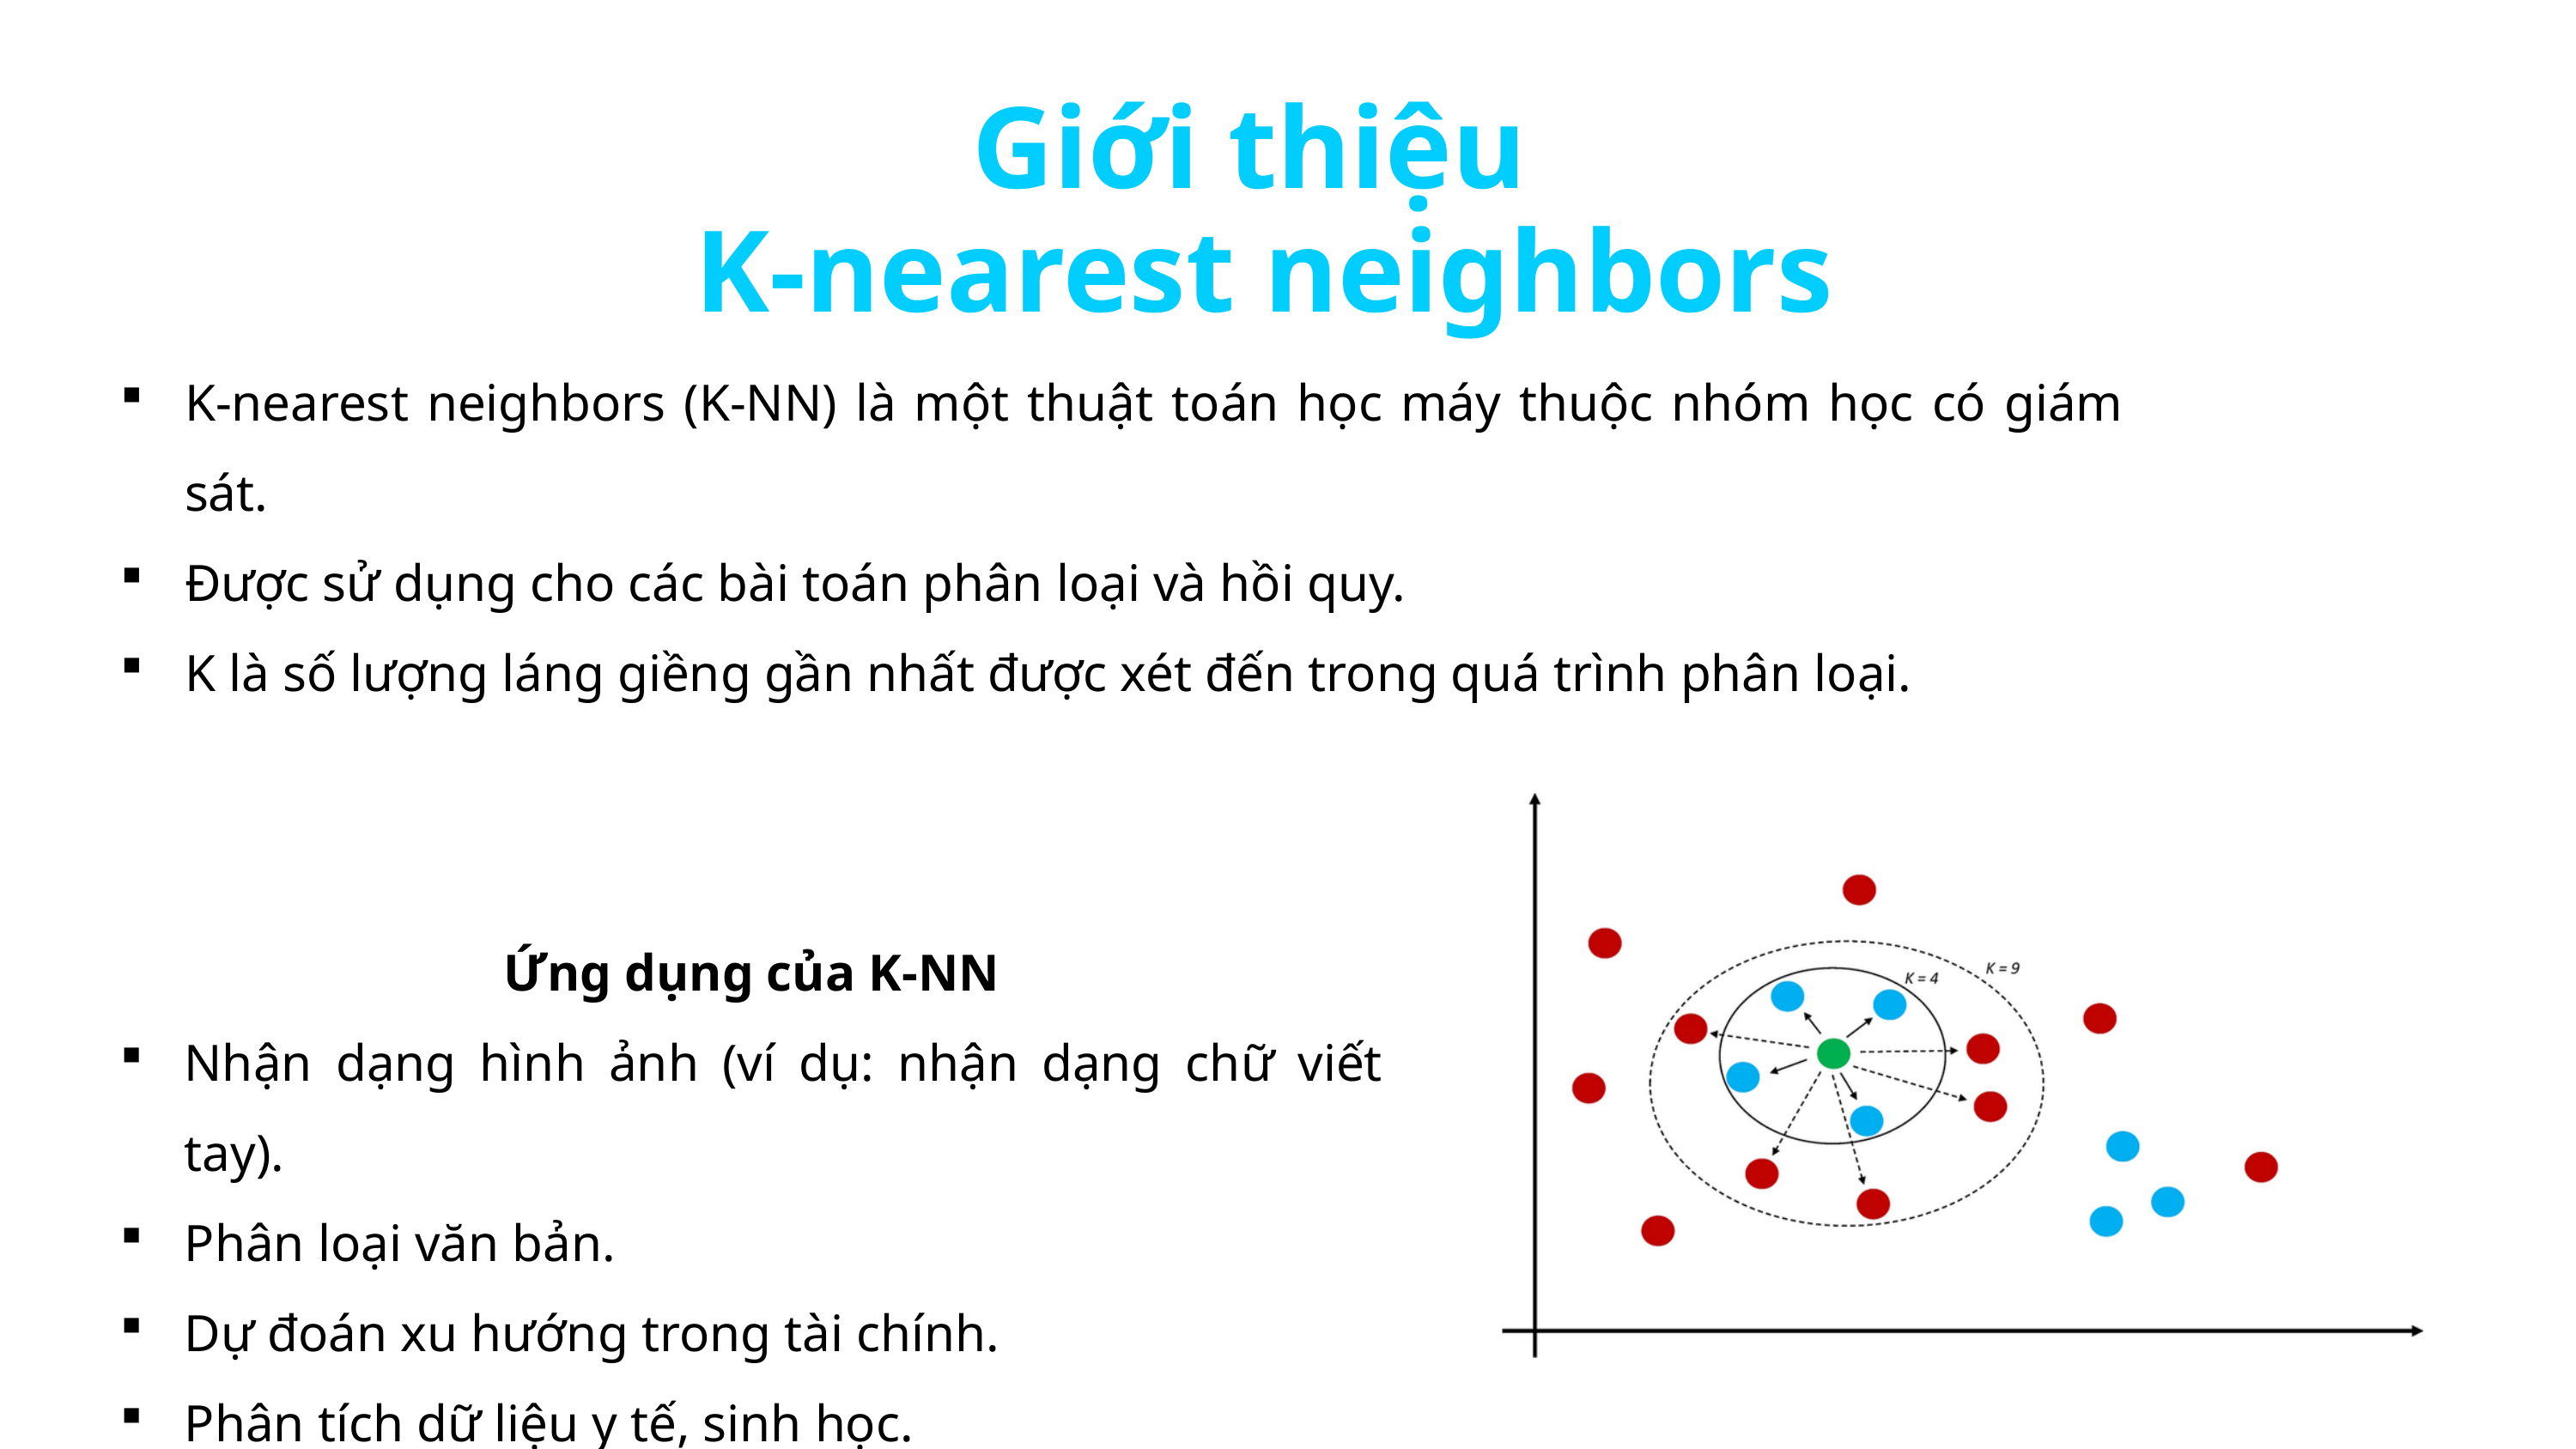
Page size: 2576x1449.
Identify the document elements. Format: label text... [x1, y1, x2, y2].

text_box Ứng dụng của K-NN Nhận dạng hình ảnh (ví dụ: nhận dạng chữ viết tay). Phân loại văn bản. Dự đoán xu hướng trong tài chính. Phân tích dữ liệu y tế, sinh học. [106, 905, 1395, 1449]
text_box K-nearest neighbors (K-NN) là một thuật toán học máy thuộc nhóm học có giám sát. Được sử dụng cho các bài toán phân loại và hồi quy. K là số lượng láng giềng gần nhất được xét đến trong quá trình phân loại. [107, 335, 2136, 708]
text_box Giới thiệu K-nearest neighbors [671, 87, 1857, 335]
picture [1502, 792, 2424, 1358]
